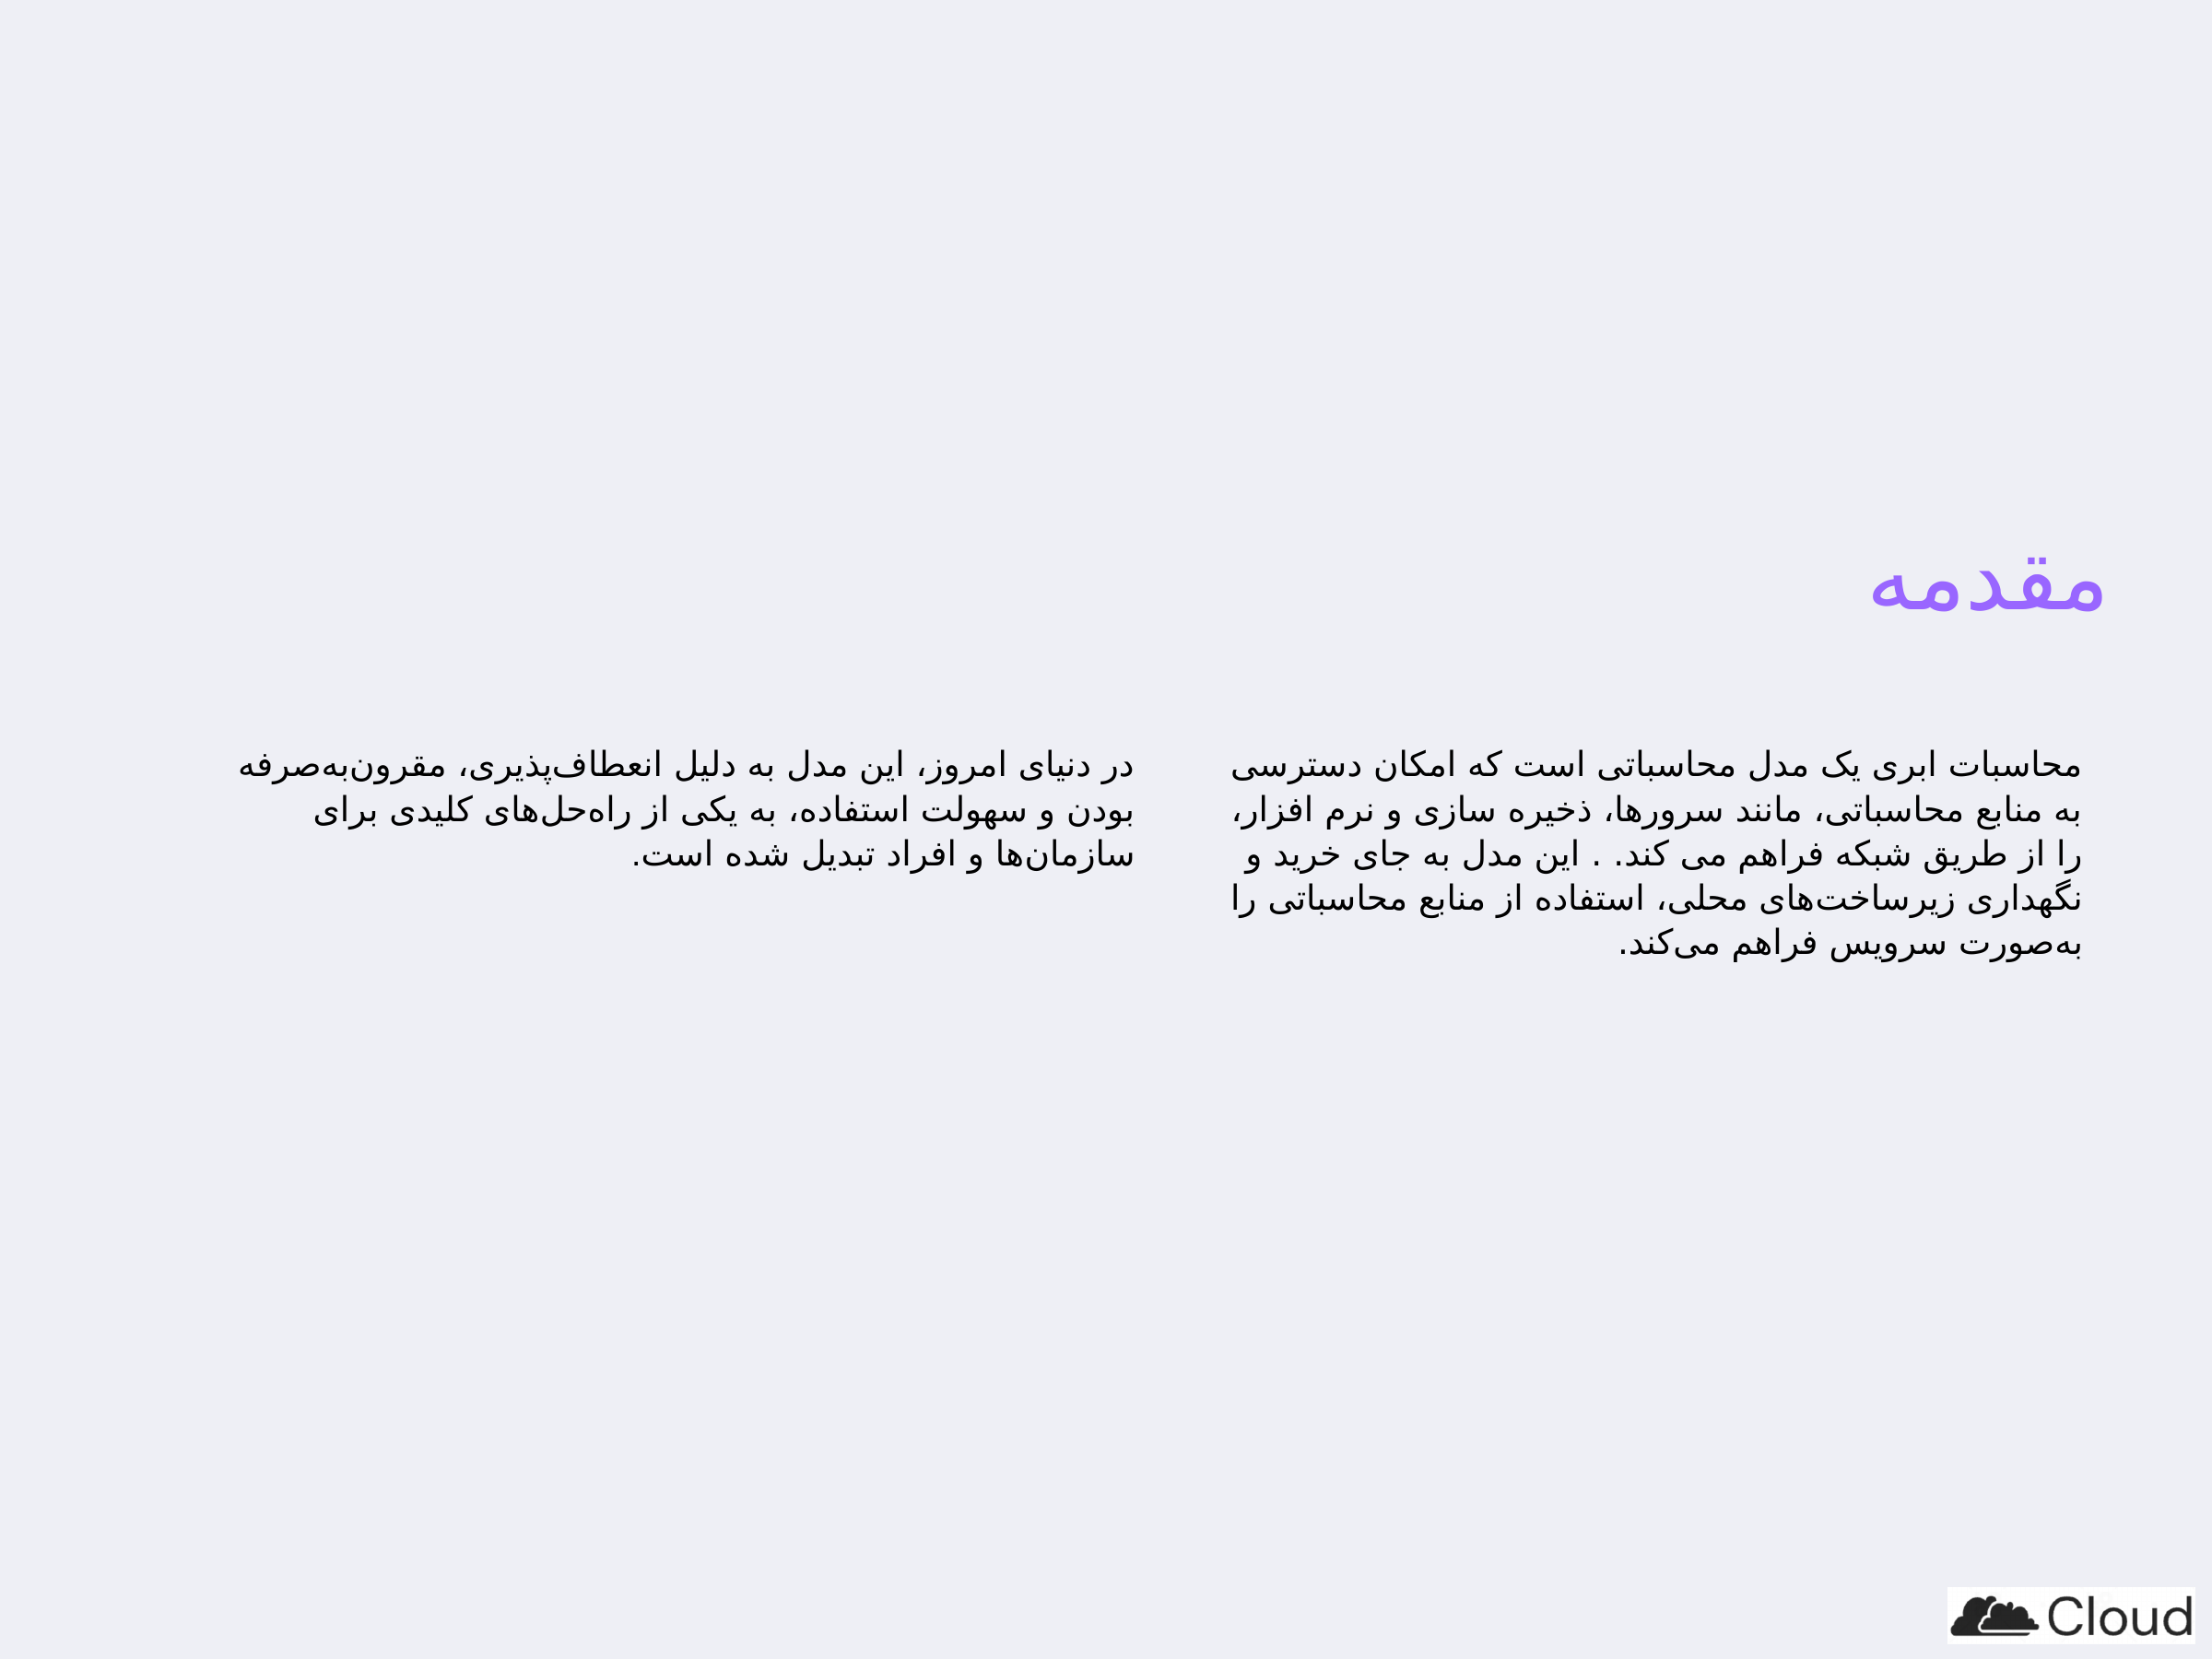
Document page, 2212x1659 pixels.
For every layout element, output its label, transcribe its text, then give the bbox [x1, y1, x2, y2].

text_box محاسبات ابری یک مدل محاسباتی است که امکان دسترسی به منابع محاسباتی، مانند سرورها، ذخیره سازی و نرم افزار، را از طریق شبکه فراهم می کند. . این مدل به جای خرید و نگهداری زیرساخت‌های محلی، استفاده از منابع محاسباتی را به‌صورت سرویس فراهم می‌کند. [1193, 732, 2097, 969]
text_box مقدمه [1018, 502, 2124, 635]
text_box در دنیای امروز، این مدل به دلیل انعطاف‌پذیری، مقرون‌به‌صرفه بودن و سهولت استفاده، به یکی از راه‌حل‌های کلیدی برای سازمان‌ها و افراد تبدیل شده است. [155, 732, 1149, 879]
picture [1941, 1586, 2202, 1649]
